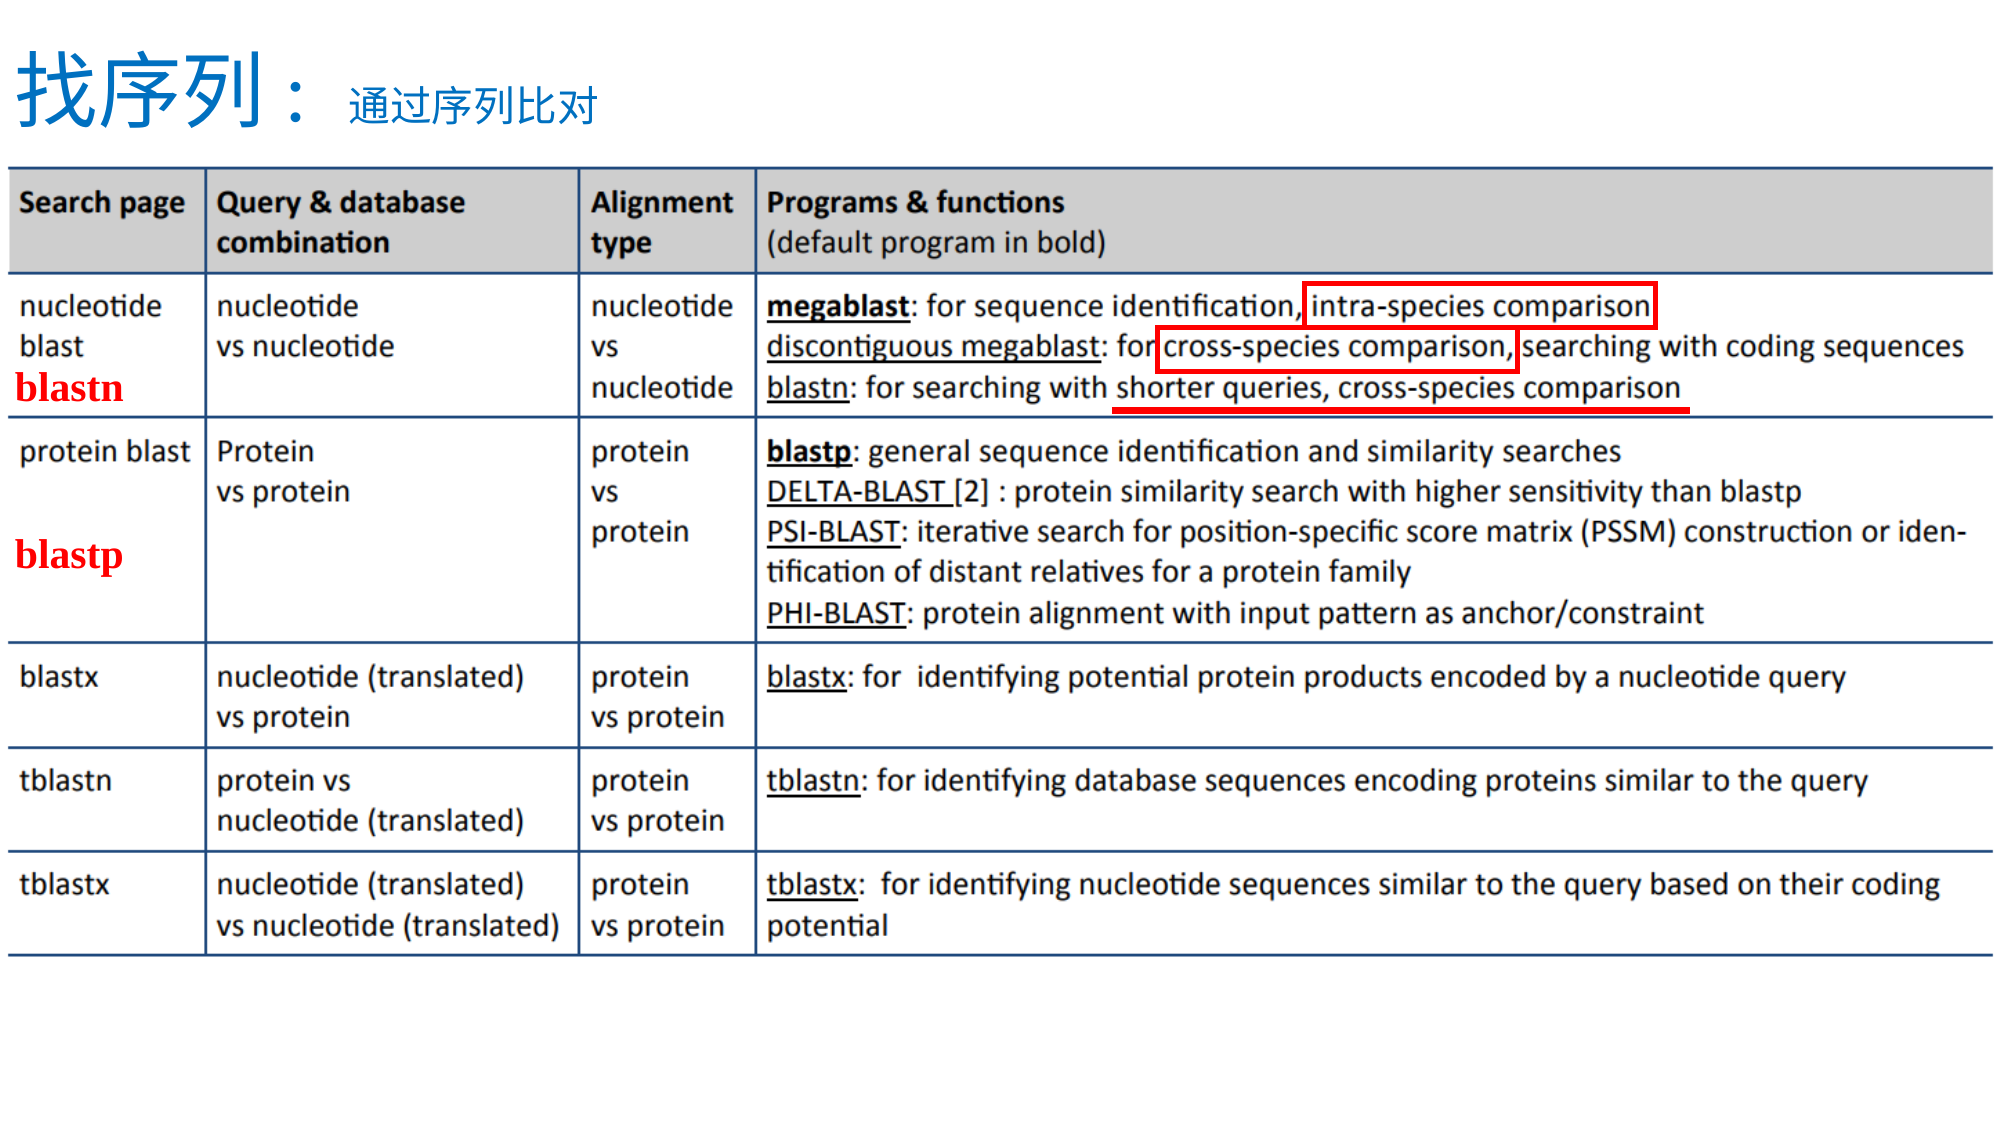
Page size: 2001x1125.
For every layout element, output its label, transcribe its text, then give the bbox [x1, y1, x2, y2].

picture [0, 160, 2000, 965]
text_box 找序列: 通过序列比对 [0, 30, 1045, 160]
